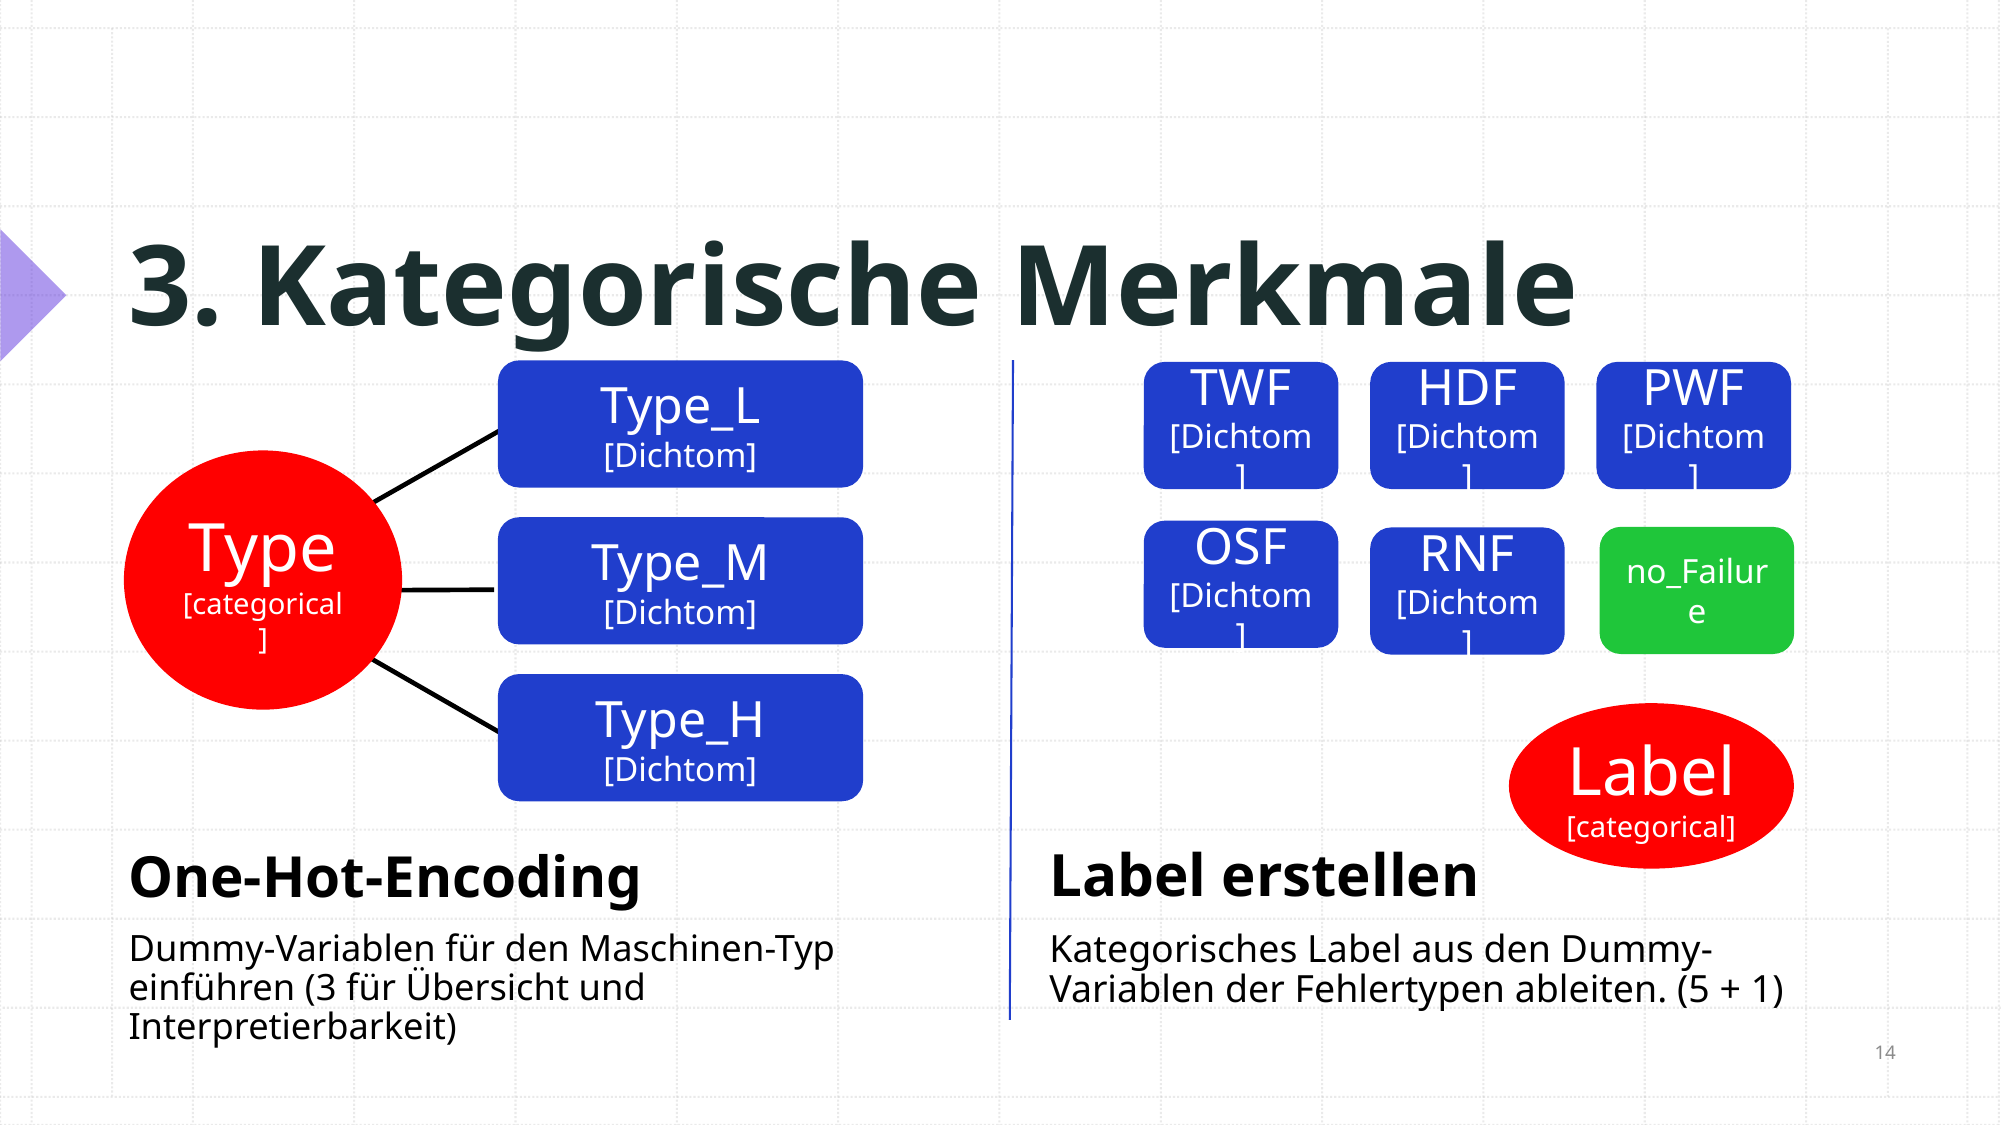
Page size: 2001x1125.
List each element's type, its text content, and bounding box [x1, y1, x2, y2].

text_box One-Hot-Encoding Dummy-Variablen für den Maschinen-Typ einführen (3 für Übersicht und Interpretierbarkeit) [113, 841, 992, 1055]
title 3. Kategorische Merkmale [113, 119, 1808, 356]
slide_number 14 [1805, 1019, 1966, 1089]
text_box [1009, 360, 1014, 1020]
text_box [123, 360, 864, 802]
text_box Label erstellen Kategorisches Label aus den Dummy-Variablen der Fehlertypen ableiten. (5 + 1) [1034, 838, 1866, 1053]
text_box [1143, 361, 1795, 869]
